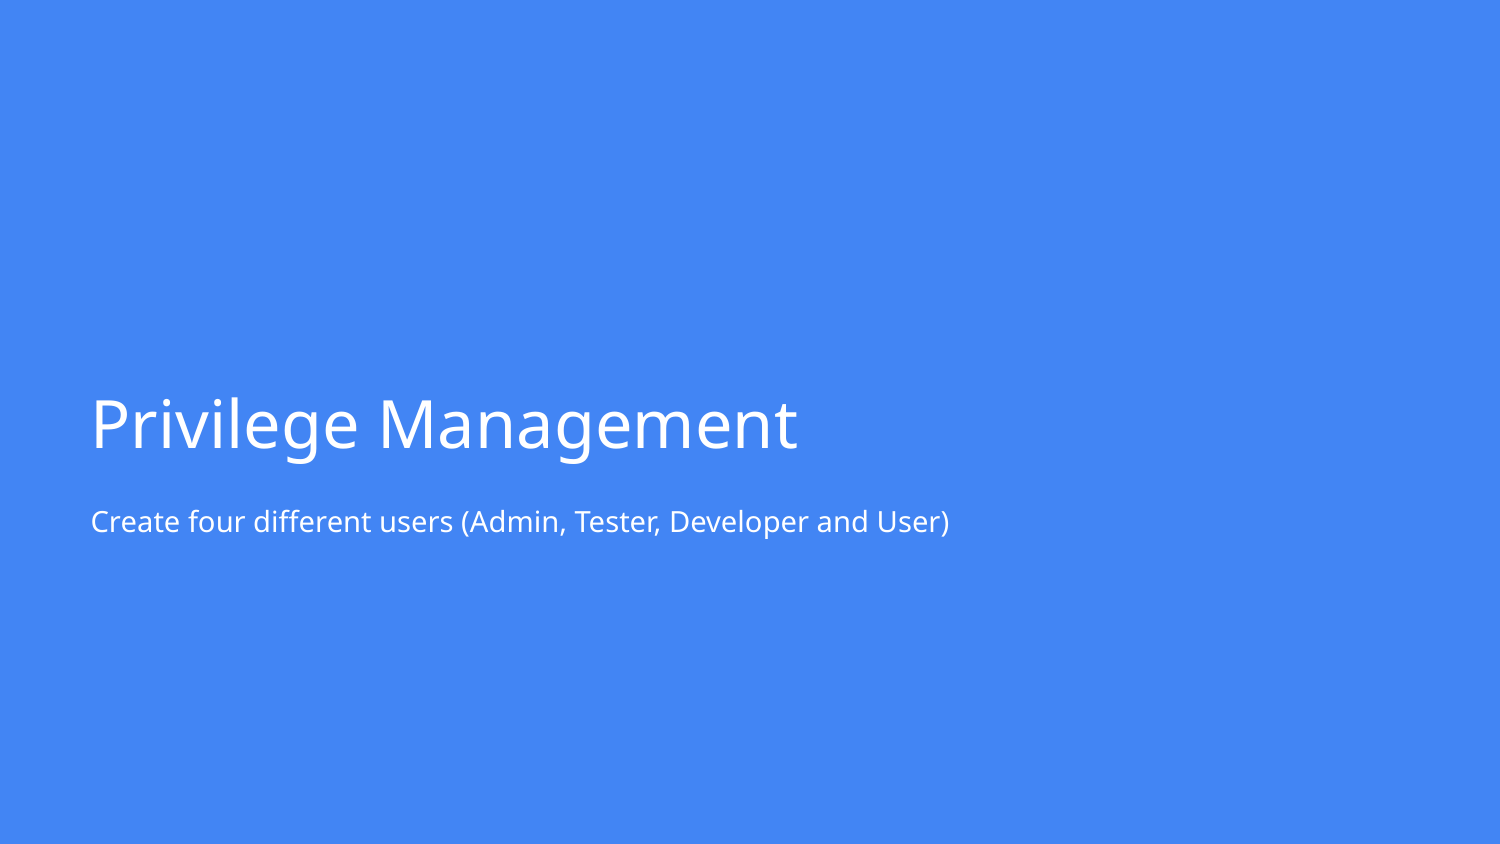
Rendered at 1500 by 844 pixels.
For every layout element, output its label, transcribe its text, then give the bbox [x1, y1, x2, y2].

text_box Create four different users (Admin, Tester, Developer and User) [75, 488, 1296, 554]
title Privilege Management [75, 338, 1425, 505]
